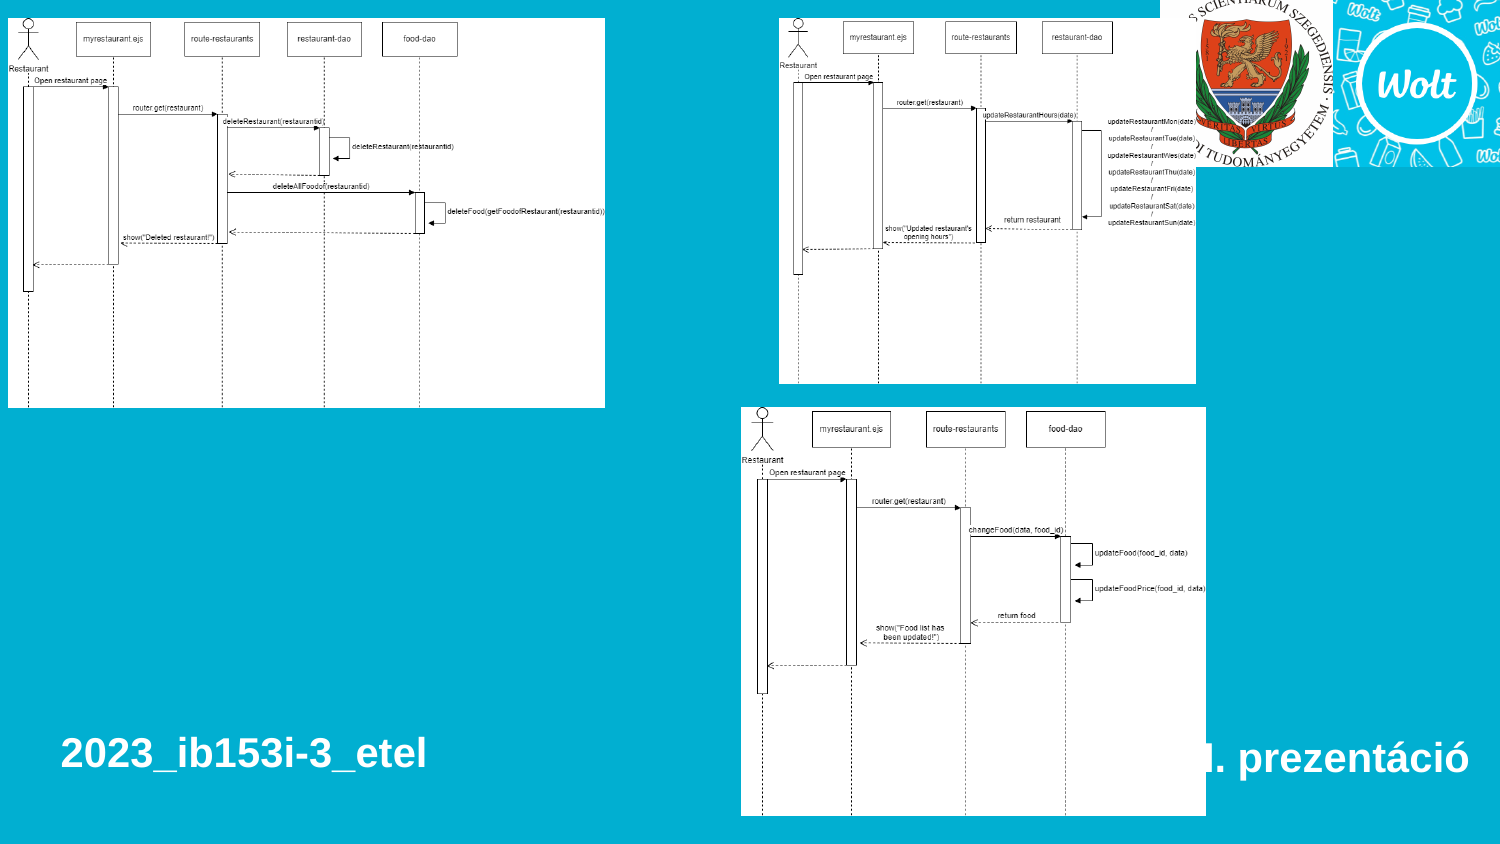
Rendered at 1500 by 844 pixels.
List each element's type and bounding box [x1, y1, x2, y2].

picture [779, 0, 1500, 385]
picture [740, 407, 1206, 816]
picture [7, 18, 605, 408]
